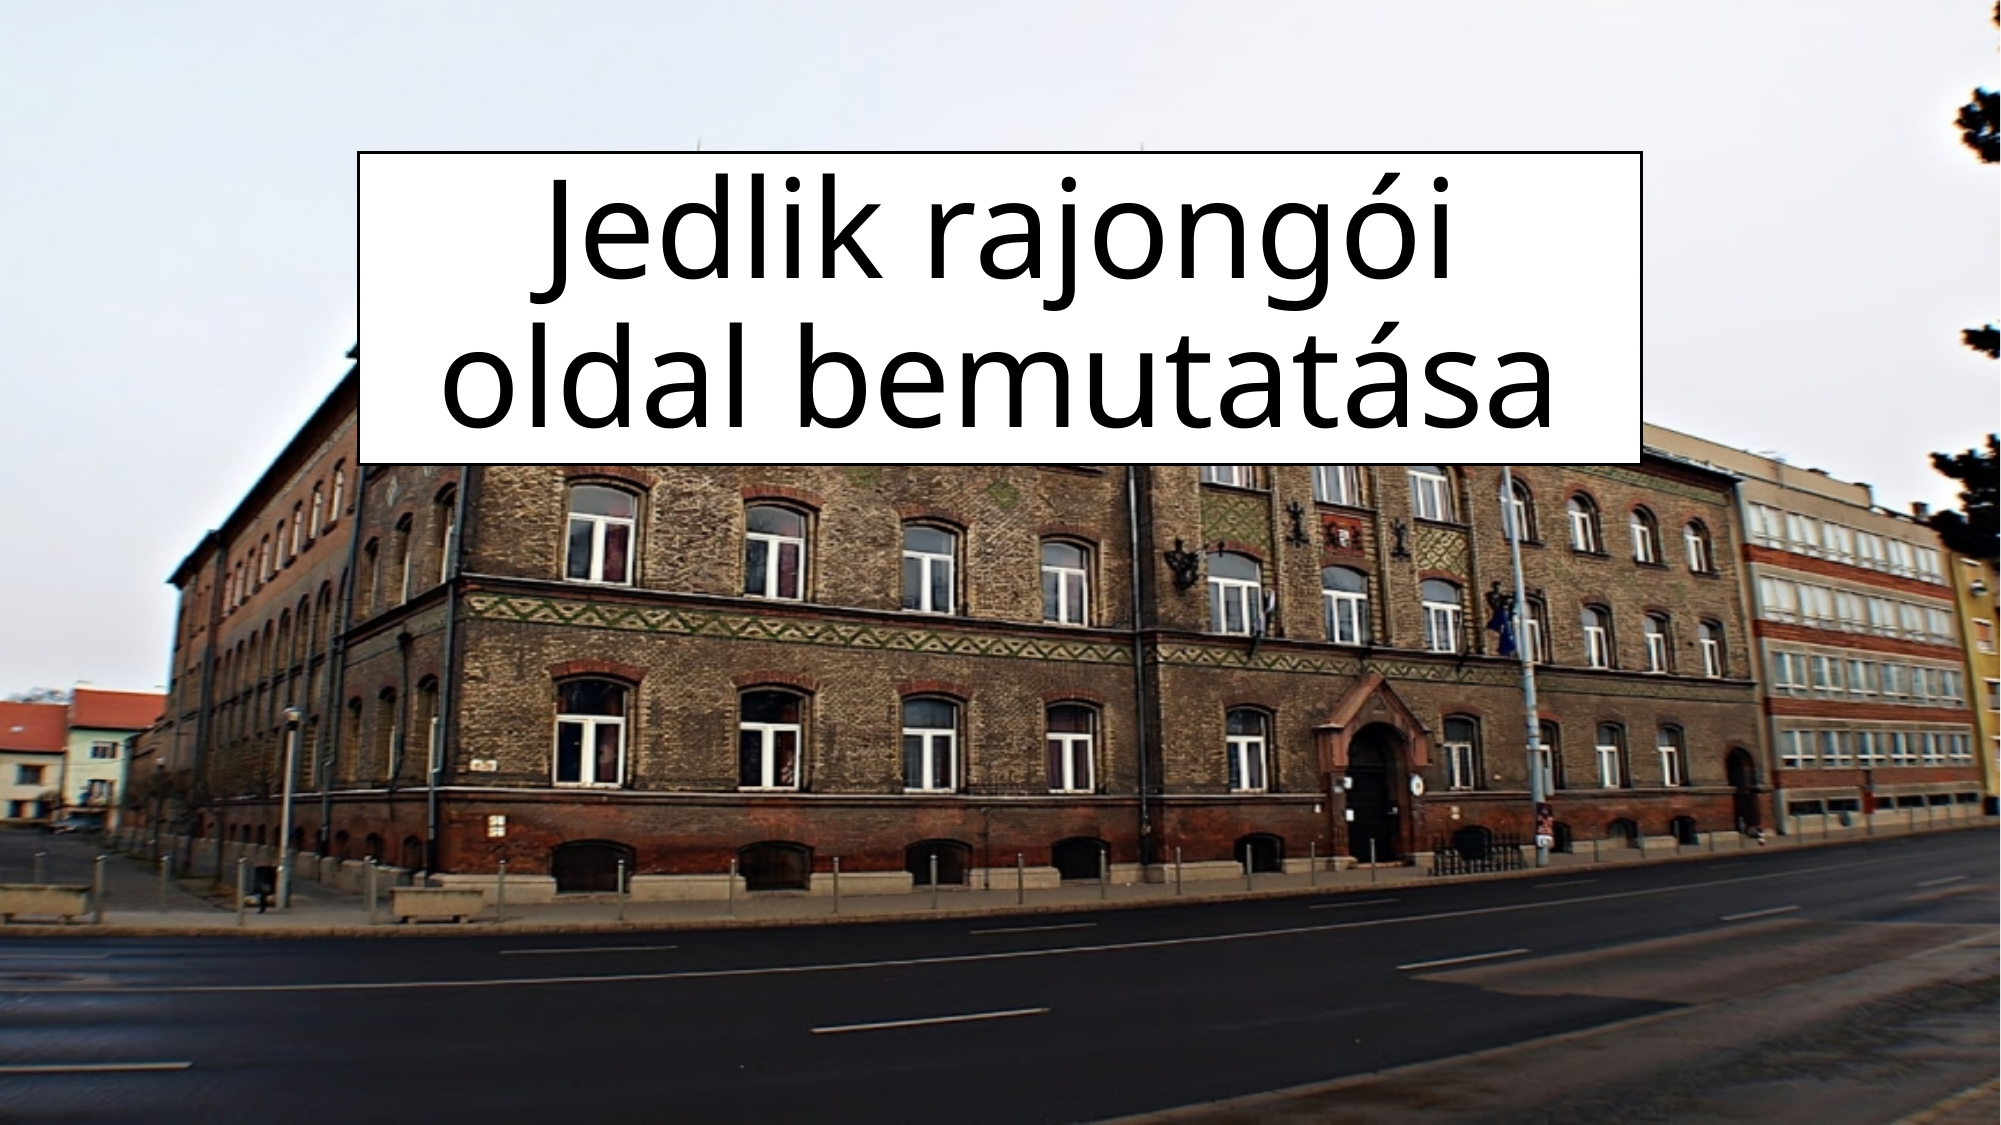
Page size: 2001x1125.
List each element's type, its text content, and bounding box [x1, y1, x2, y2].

picture [0, 0, 2001, 1125]
title Jedlik rajongói oldal bemutatása [357, 151, 1643, 466]
